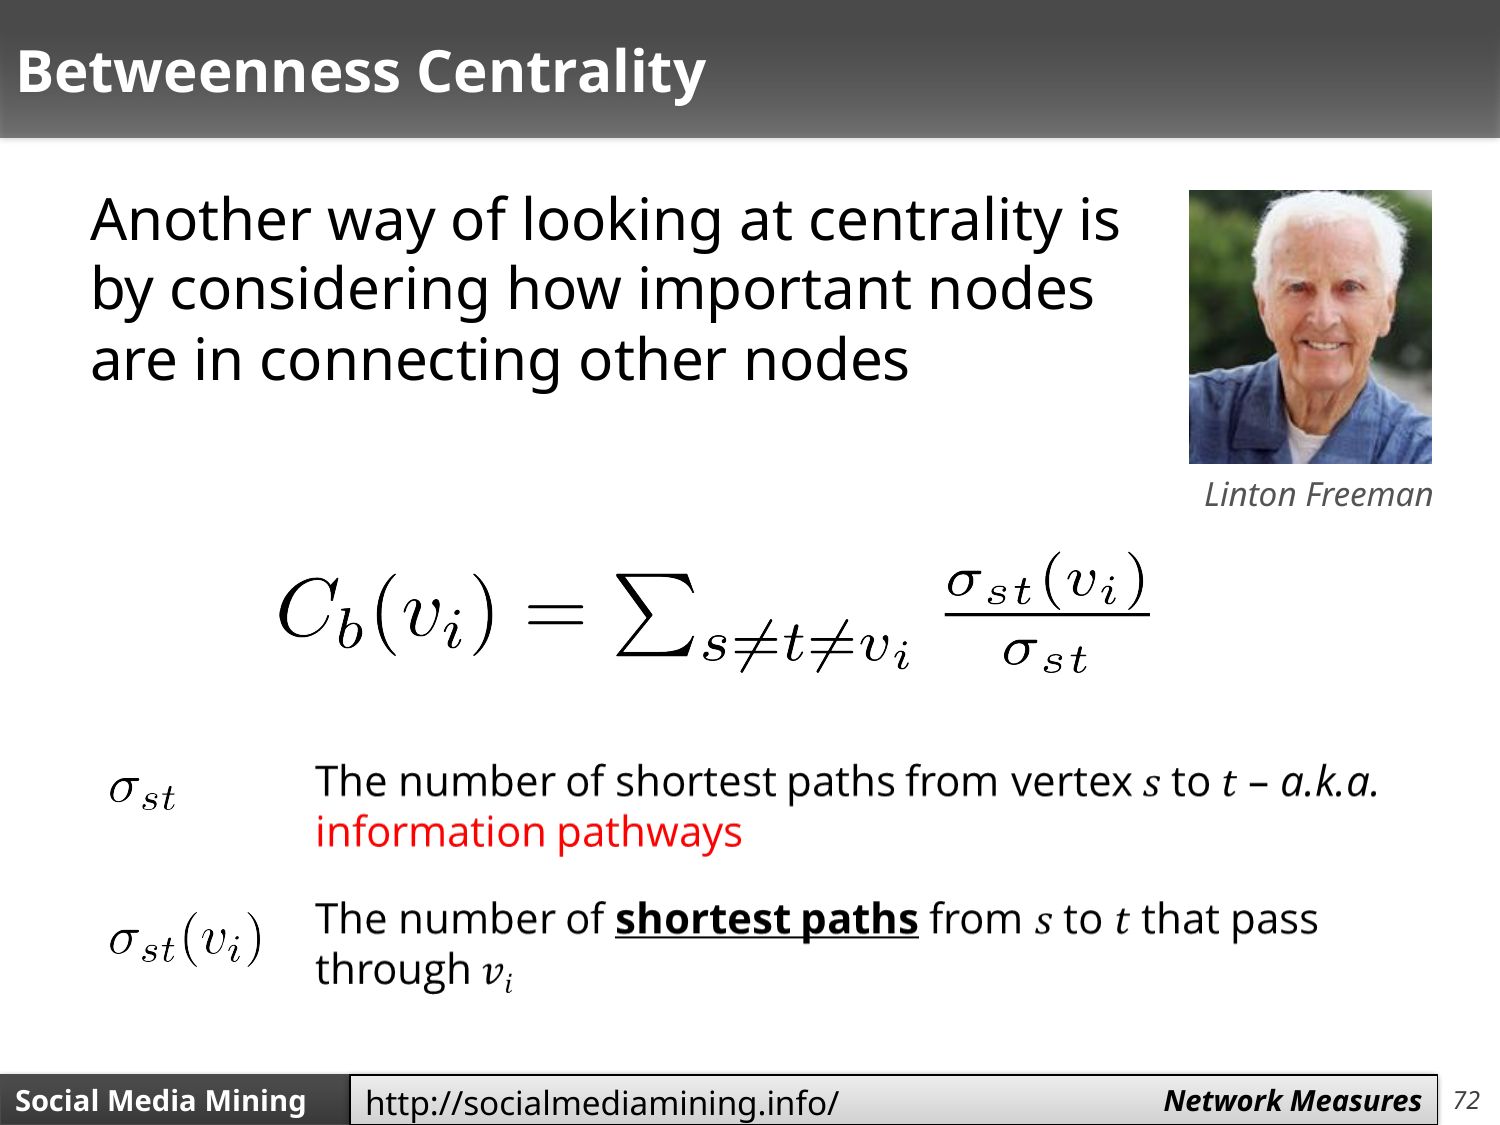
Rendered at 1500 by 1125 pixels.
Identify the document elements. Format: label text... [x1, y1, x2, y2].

text_box Linton Freeman [1189, 465, 1452, 521]
picture [1188, 189, 1432, 464]
list Another way of looking at centrality is by considering how important nodes are in connecting other nodes [75, 174, 1150, 494]
picture [110, 777, 176, 810]
picture [279, 551, 1151, 674]
text_box [300, 887, 1375, 1004]
title Betweenness Centrality [0, 0, 1500, 138]
picture [110, 912, 260, 967]
text_box [300, 749, 1410, 866]
